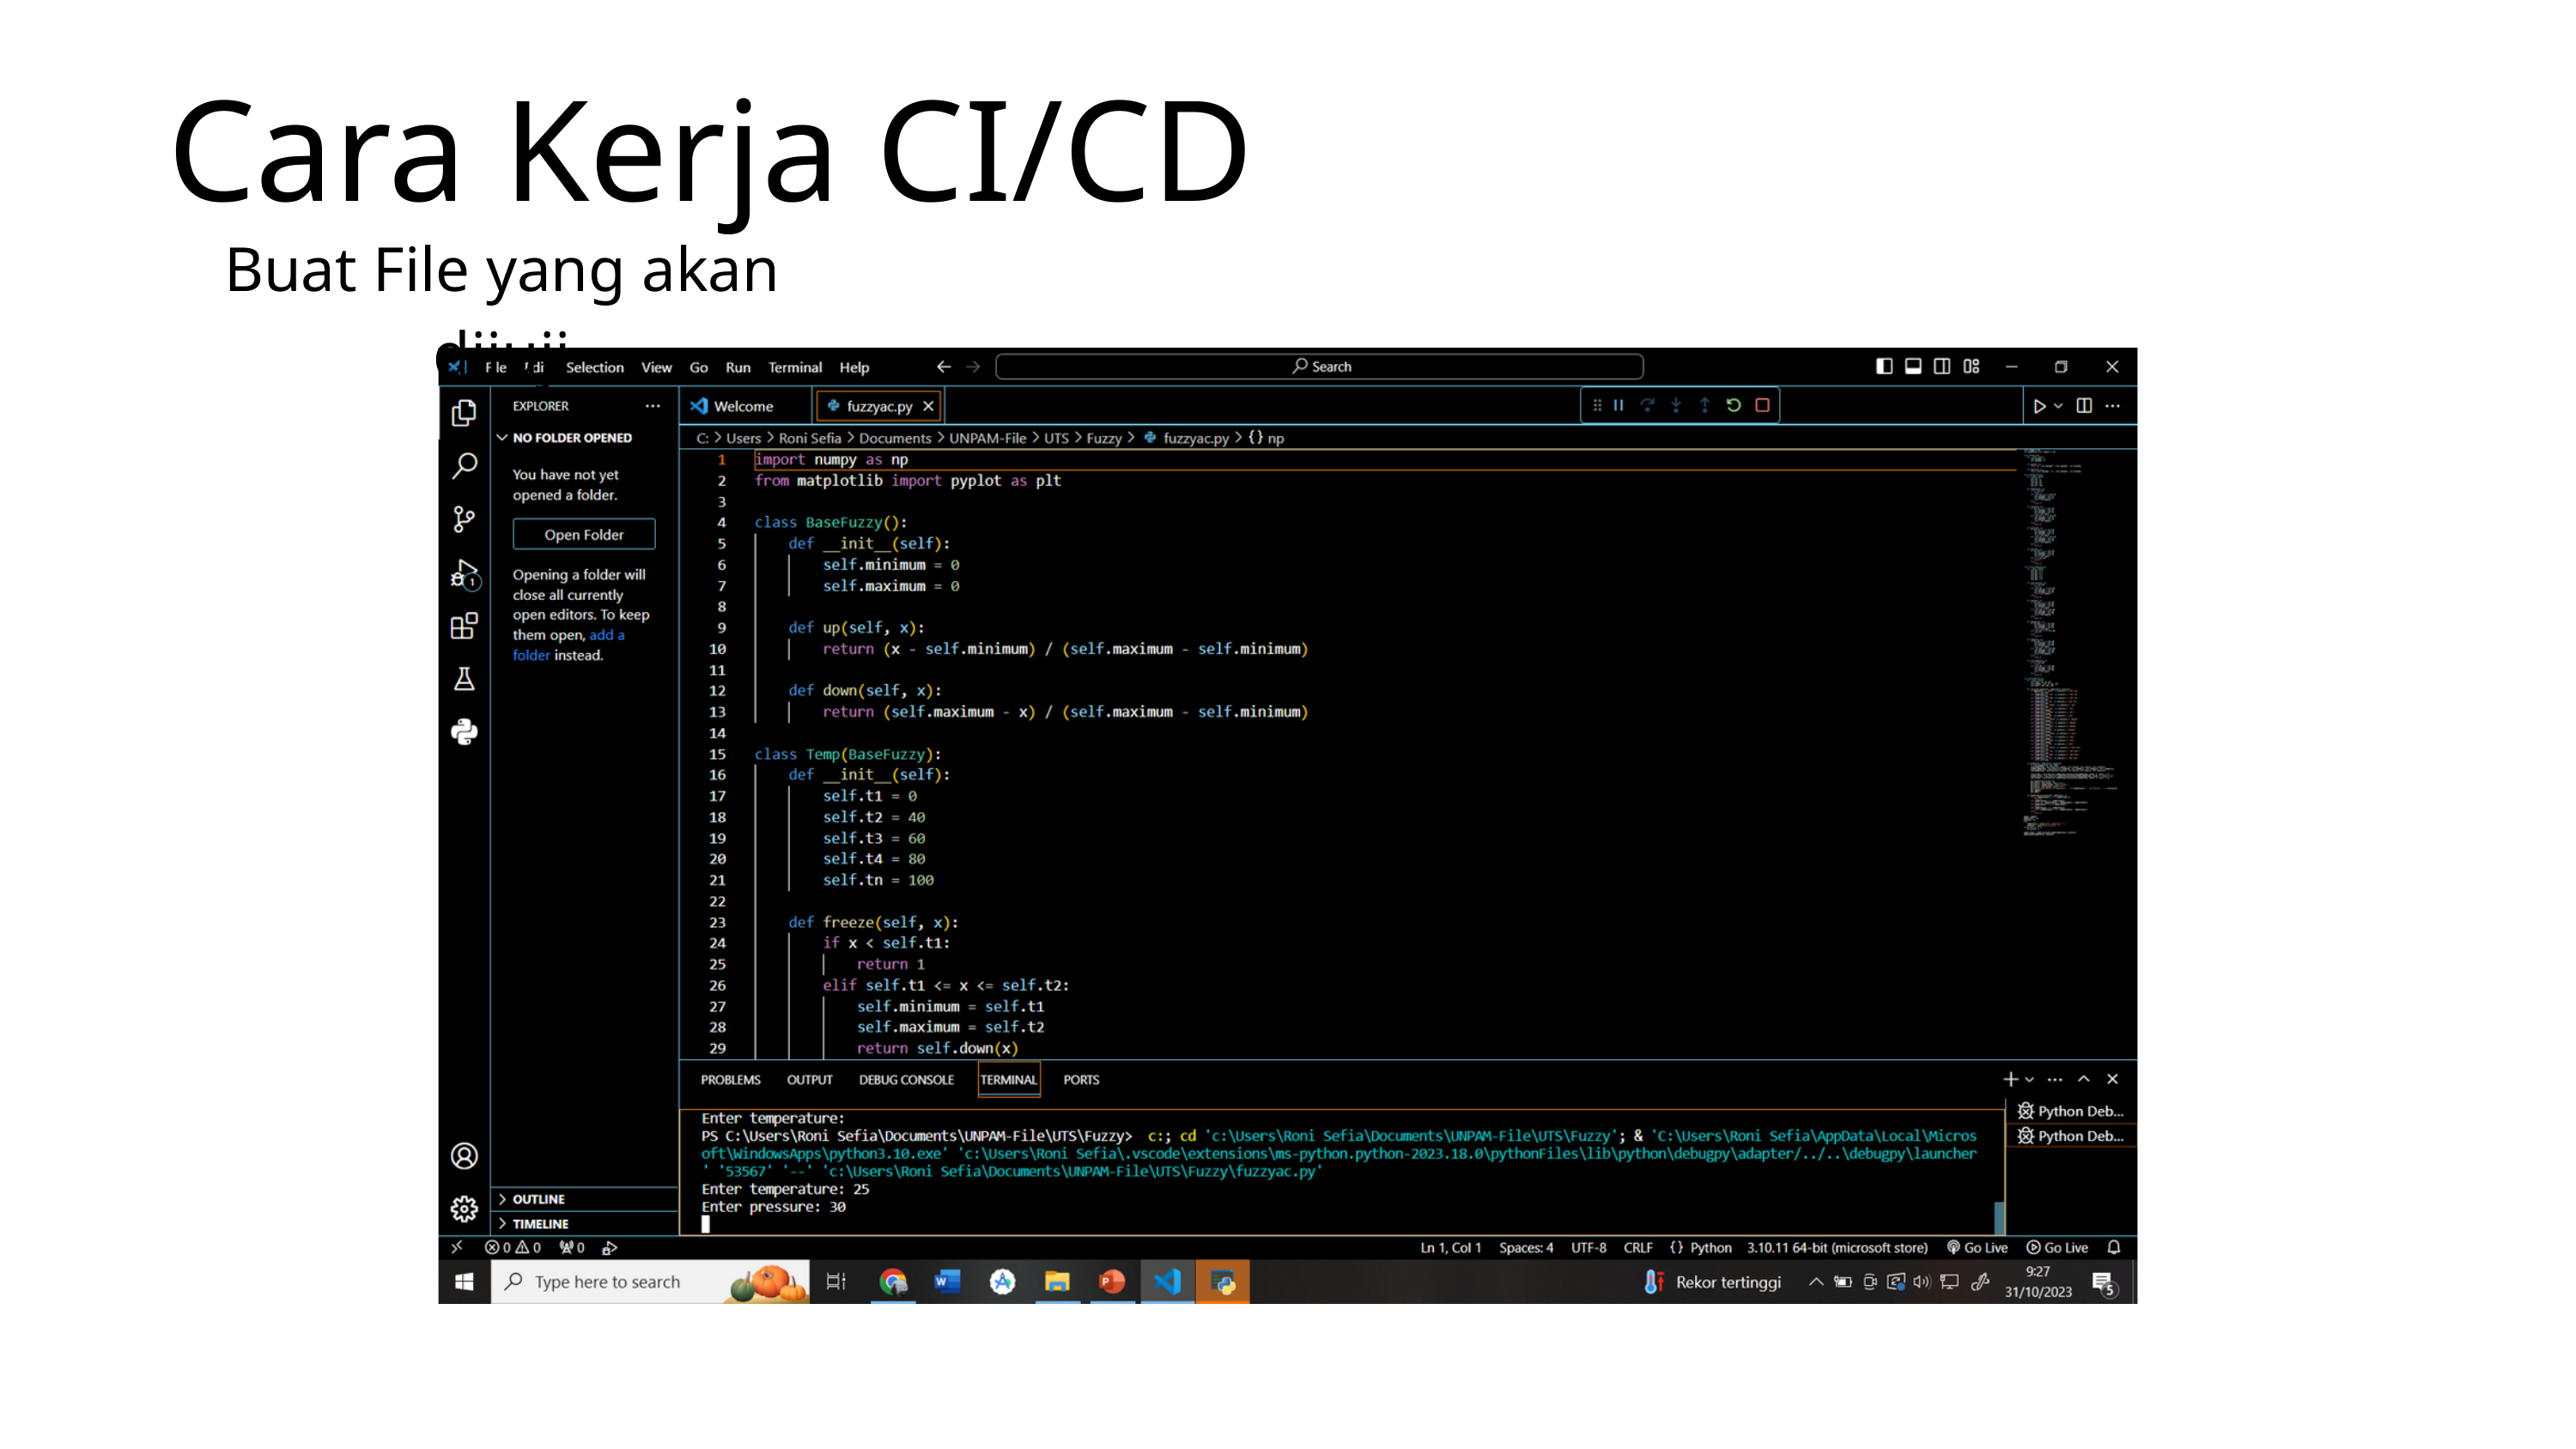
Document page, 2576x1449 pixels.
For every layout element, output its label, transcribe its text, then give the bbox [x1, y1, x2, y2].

text_box Buat File yang akan diiuji [152, 218, 853, 389]
text_box Cara Kerja CI/CD [144, 61, 1314, 229]
text_box [438, 348, 2138, 1304]
